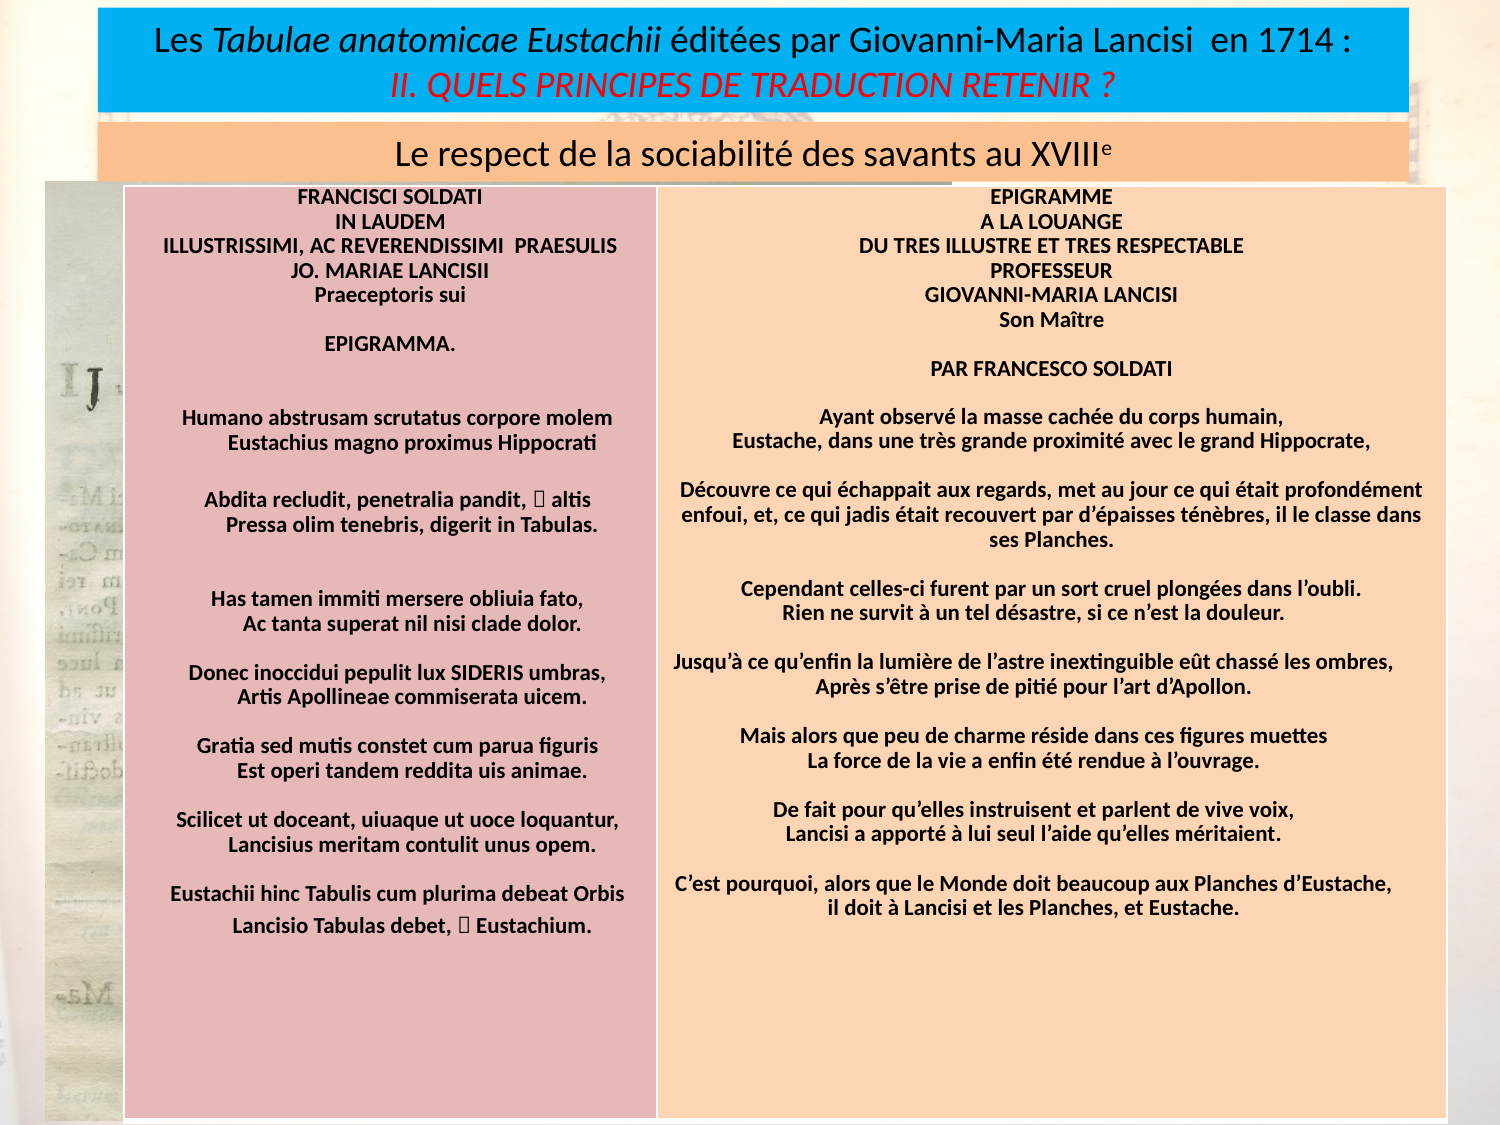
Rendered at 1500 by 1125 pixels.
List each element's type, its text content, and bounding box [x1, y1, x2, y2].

text_box Le respect de la sociabilité des savants au XVIIIe [97, 121, 1409, 182]
table_header EPIGRAMME A LA LOUANGE DU TRES ILLUSTRE ET TRES RESPECTABLE PROFESSEUR GIOVANNI-MARIA LANCISI Son Maître PAR FRANCESCO SOLDATI Ayant observé la masse cachée du corps humain, Eustache, dans une très grande proximité avec le grand Hippocrate, Découvre ce qui échappait aux regards, met au jour ce qui était profondément enfoui, et, ce qui jadis était recouvert par d’épaisses ténèbres, il le classe dans ses Planches. Cependant celles-ci furent par un sort cruel plongées dans l’oubli. Rien ne survit à un tel désastre, si ce n’est la douleur. Jusqu’à ce qu’enfin la lumière de l’astre inextinguible eût chassé les ombres, Après s’être prise de pitié pour l’art d’Apollon. Mais alors que peu de charme réside dans ces figures muettes La force de la vie a enfin été rendue à l’ouvrage. De fait pour qu’elles instruisent et parlent de vive voix, Lancisi a apporté à lui seul l’aide qu’elles méritaient. C’est pourquoi, alors que le Monde doit beaucoup aux Planches d’Eustache, il doit à Lancisi et les Planches, et Eustache. [957, 187, 1446, 1118]
text_box Les Tabulae anatomicae Eustachii éditées par Giovanni-Maria Lancisi en 1714 : II. Quels principes de traduction retenir ? [97, 7, 1409, 113]
picture [45, 181, 953, 1122]
